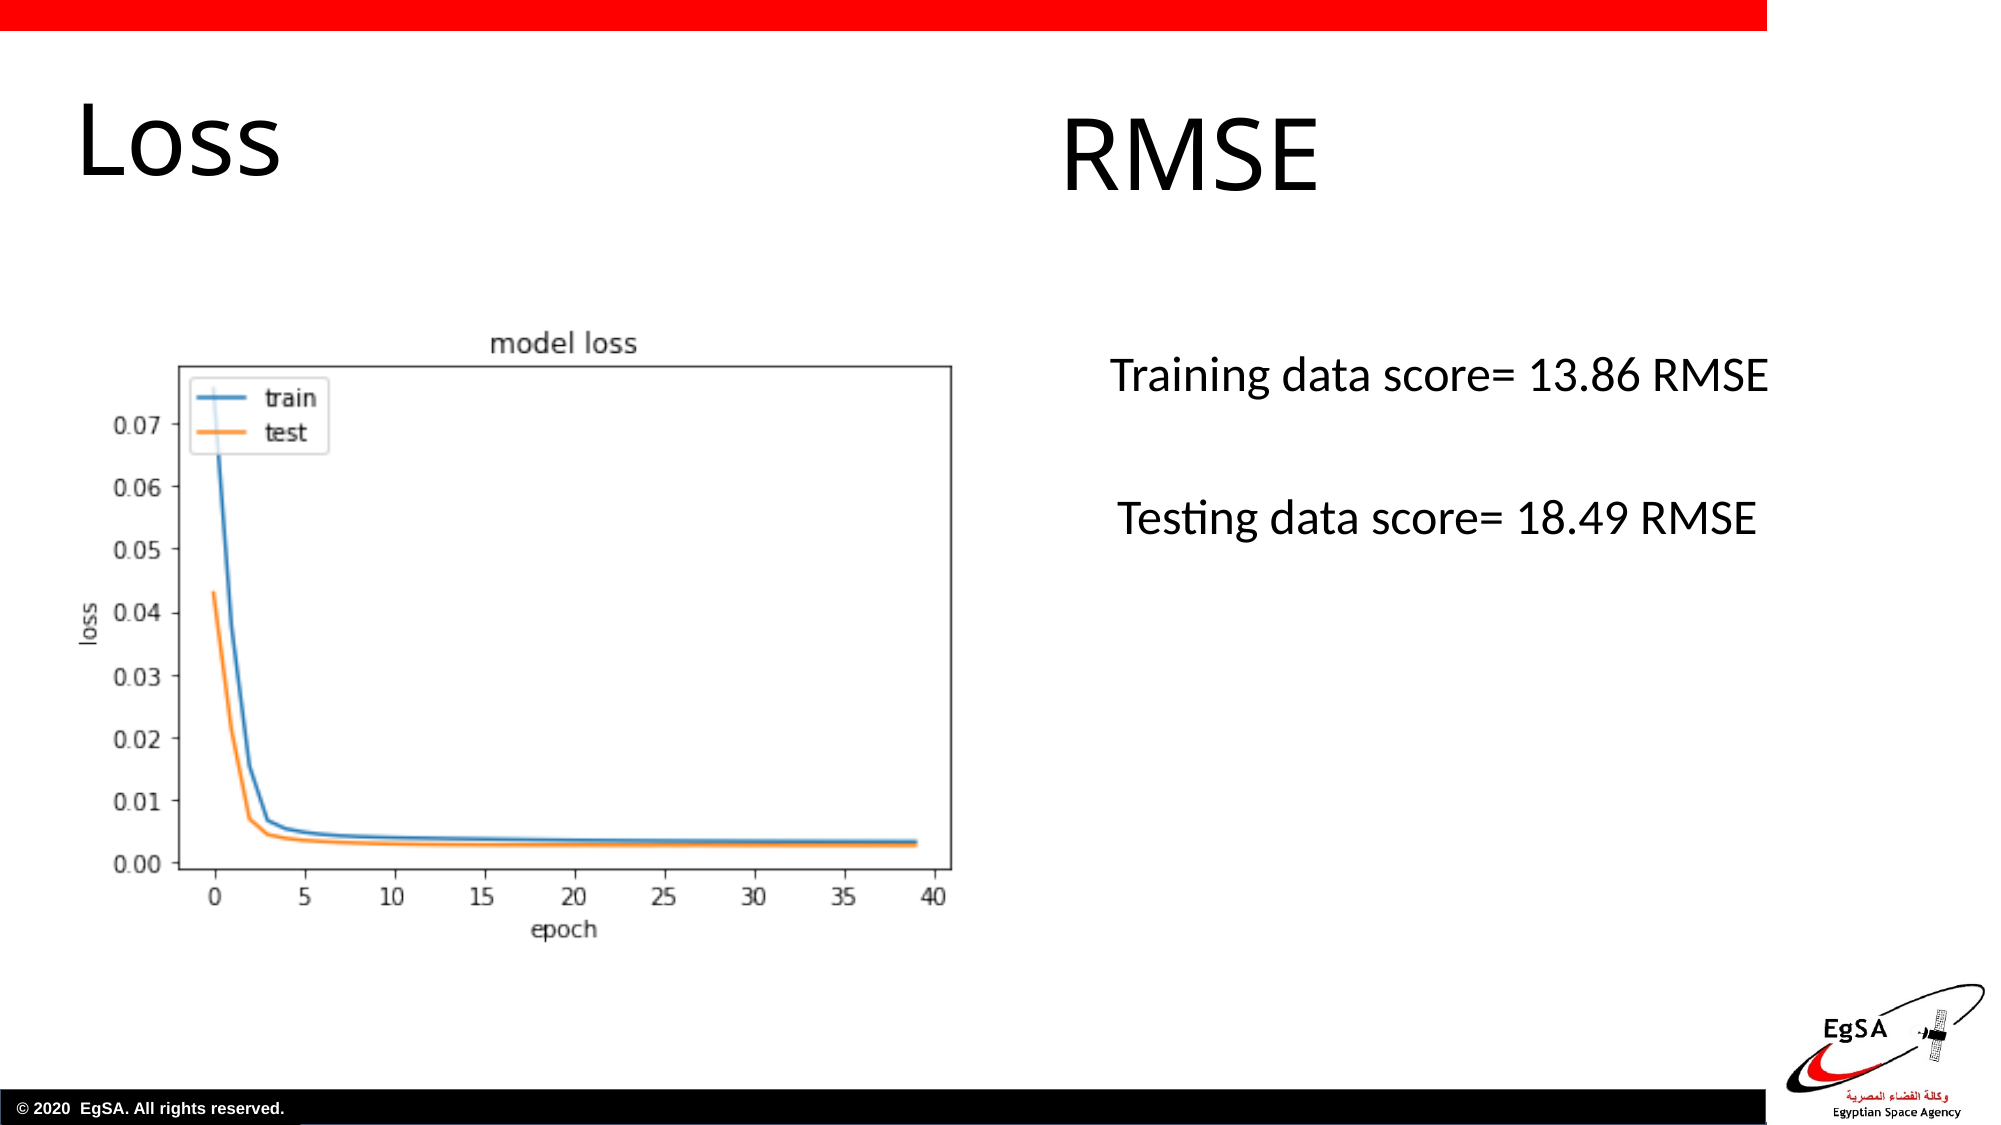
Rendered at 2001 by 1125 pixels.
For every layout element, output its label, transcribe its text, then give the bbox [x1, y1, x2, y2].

picture [63, 315, 967, 957]
text_box Training data score= 13.86 RMSE [1089, 321, 1861, 422]
picture [1766, 976, 1990, 1122]
title Loss [28, 43, 454, 228]
text_box Testing data score= 18.49 RMSE [1097, 464, 1869, 565]
title RMSE [1013, 58, 1842, 243]
